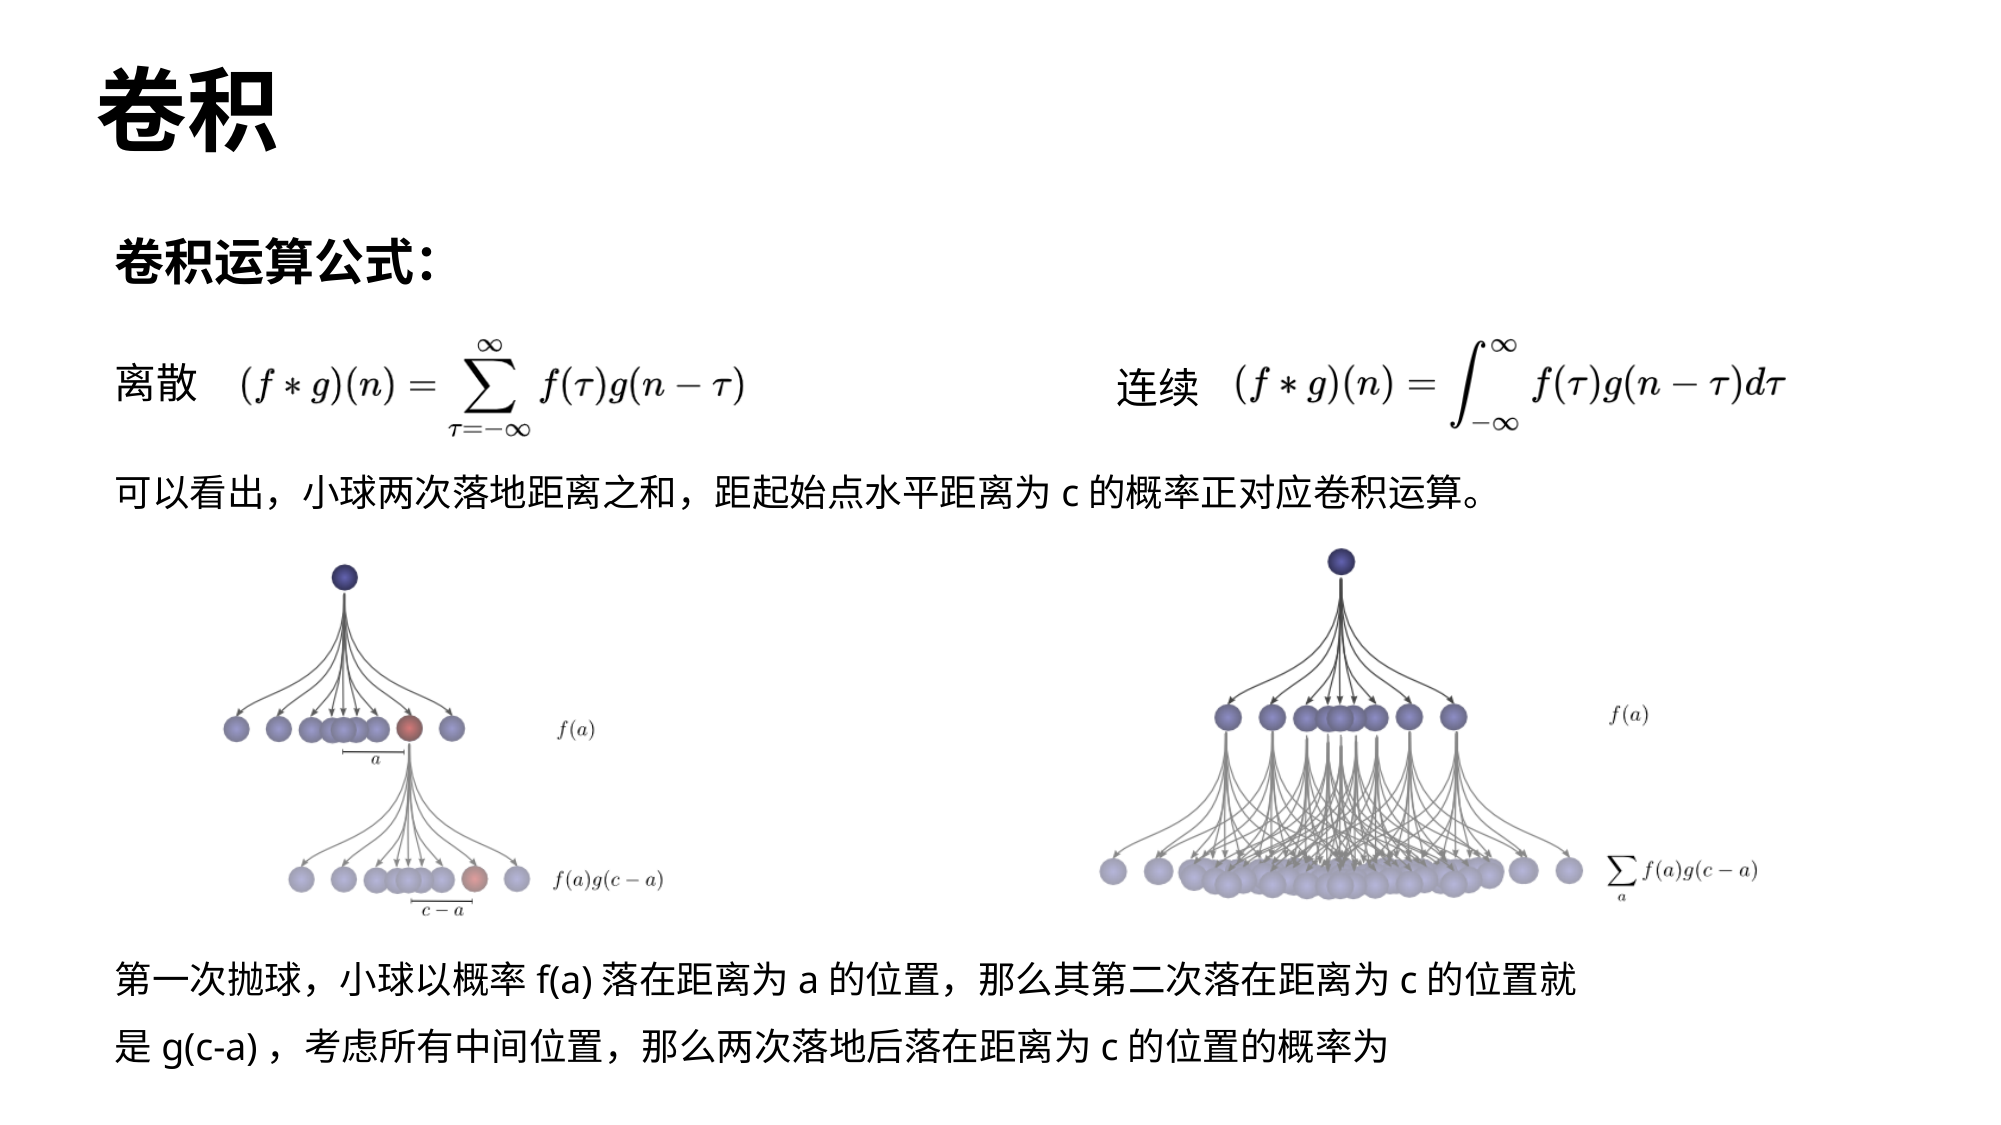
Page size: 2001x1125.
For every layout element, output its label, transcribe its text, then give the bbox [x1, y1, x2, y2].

text_box 离散 [99, 349, 215, 414]
picture [1195, 334, 1815, 441]
text_box 可以看出，小球两次落地距离之和，距起始点水平距离为c的概率正对应卷积运算。 [99, 438, 1609, 522]
title 卷积 [80, 36, 1806, 193]
text_box 卷积运算公式： [99, 192, 1609, 298]
picture [99, 539, 791, 919]
picture [1086, 539, 1778, 919]
picture [215, 334, 785, 462]
text_box 连续 [1102, 354, 1195, 420]
